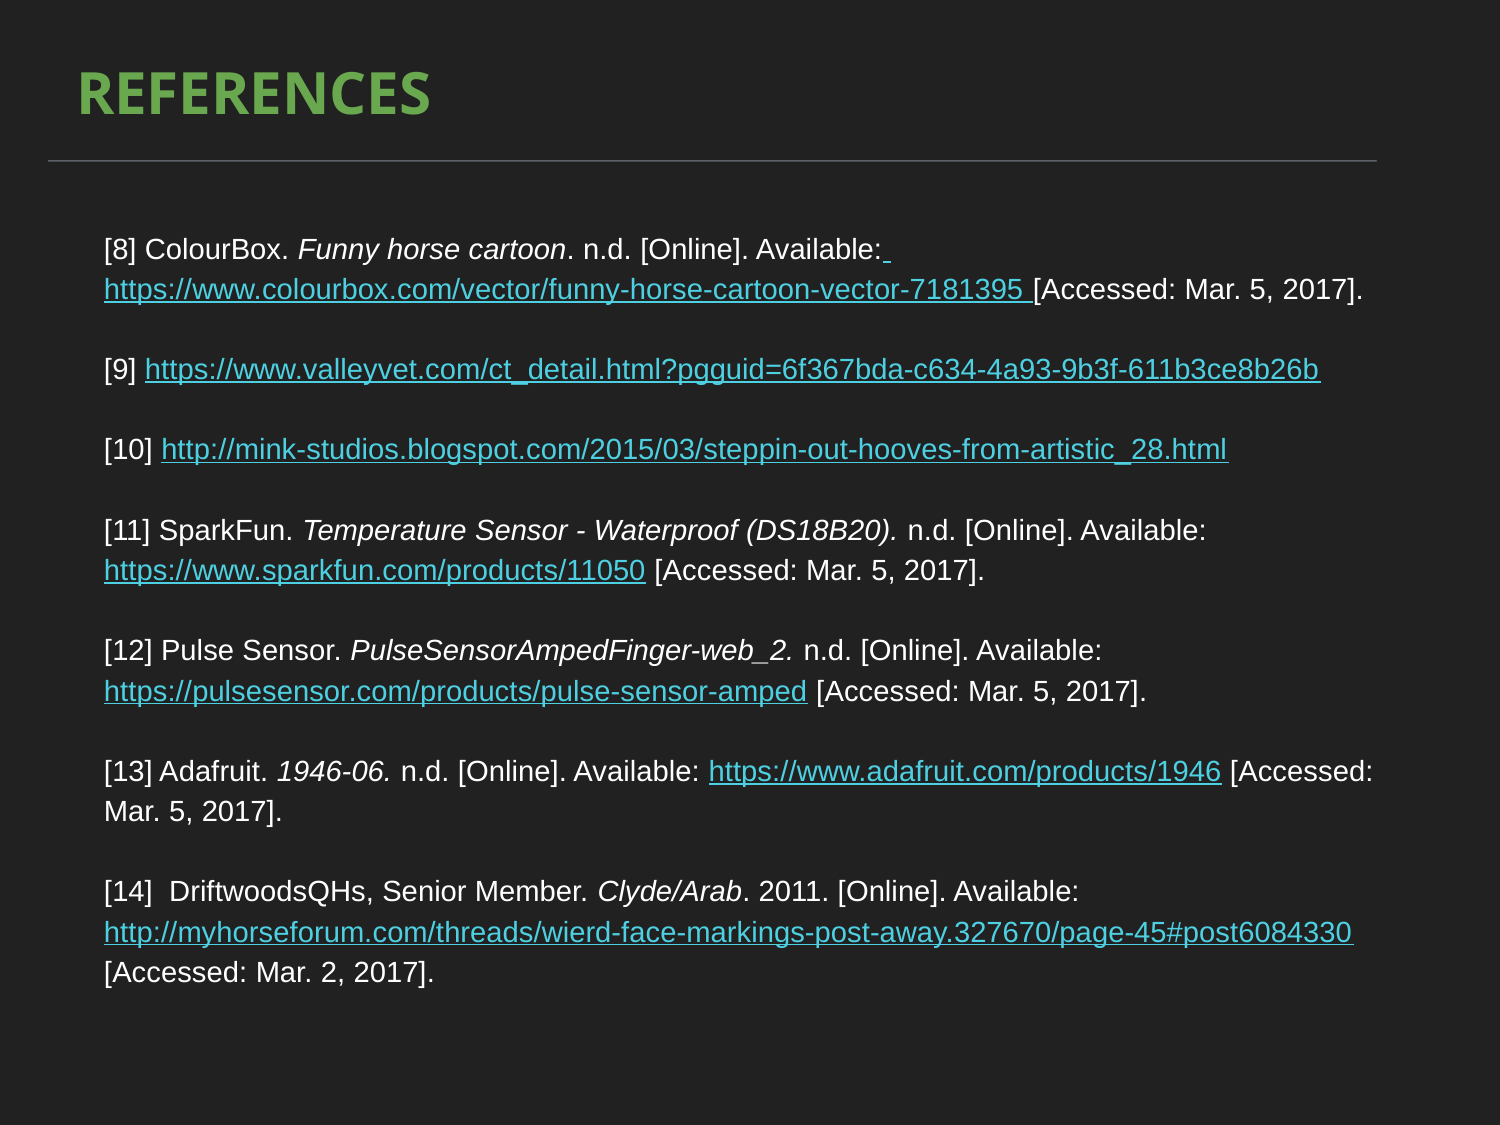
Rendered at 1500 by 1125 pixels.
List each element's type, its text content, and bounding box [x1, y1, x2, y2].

text_box [8] ColourBox. Funny horse cartoon. n.d. [Online]. Available: https://www.colourbox.com/vector/funny-horse-cartoon-vector-7181395 [Accessed: Mar. 5, 2017]. [9] https://www.valleyvet.com/ct_detail.html?pgguid=6f367bda-c634-4a93-9b3f-611b3ce8b26b [10] http://mink-studios.blogspot.com/2015/03/steppin-out-hooves-from-artistic_28.html [11] SparkFun. Temperature Sensor - Waterproof (DS18B20). n.d. [Online]. Available: https://www.sparkfun.com/products/11050 [Accessed: Mar. 5, 2017]. [12] Pulse Sensor. PulseSensorAmpedFinger-web_2. n.d. [Online]. Available: https://pulsesensor.com/products/pulse-sensor-amped [Accessed: Mar. 5, 2017]. [13] Adafruit. 1946-06. n.d. [Online]. Available: https://www.adafruit.com/products/1946 [Accessed: Mar. 5, 2017]. [14] DriftwoodsQHs, Senior Member. Clyde/Arab. 2011. [Online]. Available: http://myhorseforum.com/threads/wierd-face-markings-post-away.327670/page-45#post6084330 [Accessed: Mar. 2, 2017]. [88, 174, 1453, 1018]
title REFERENCES [61, 48, 1115, 141]
